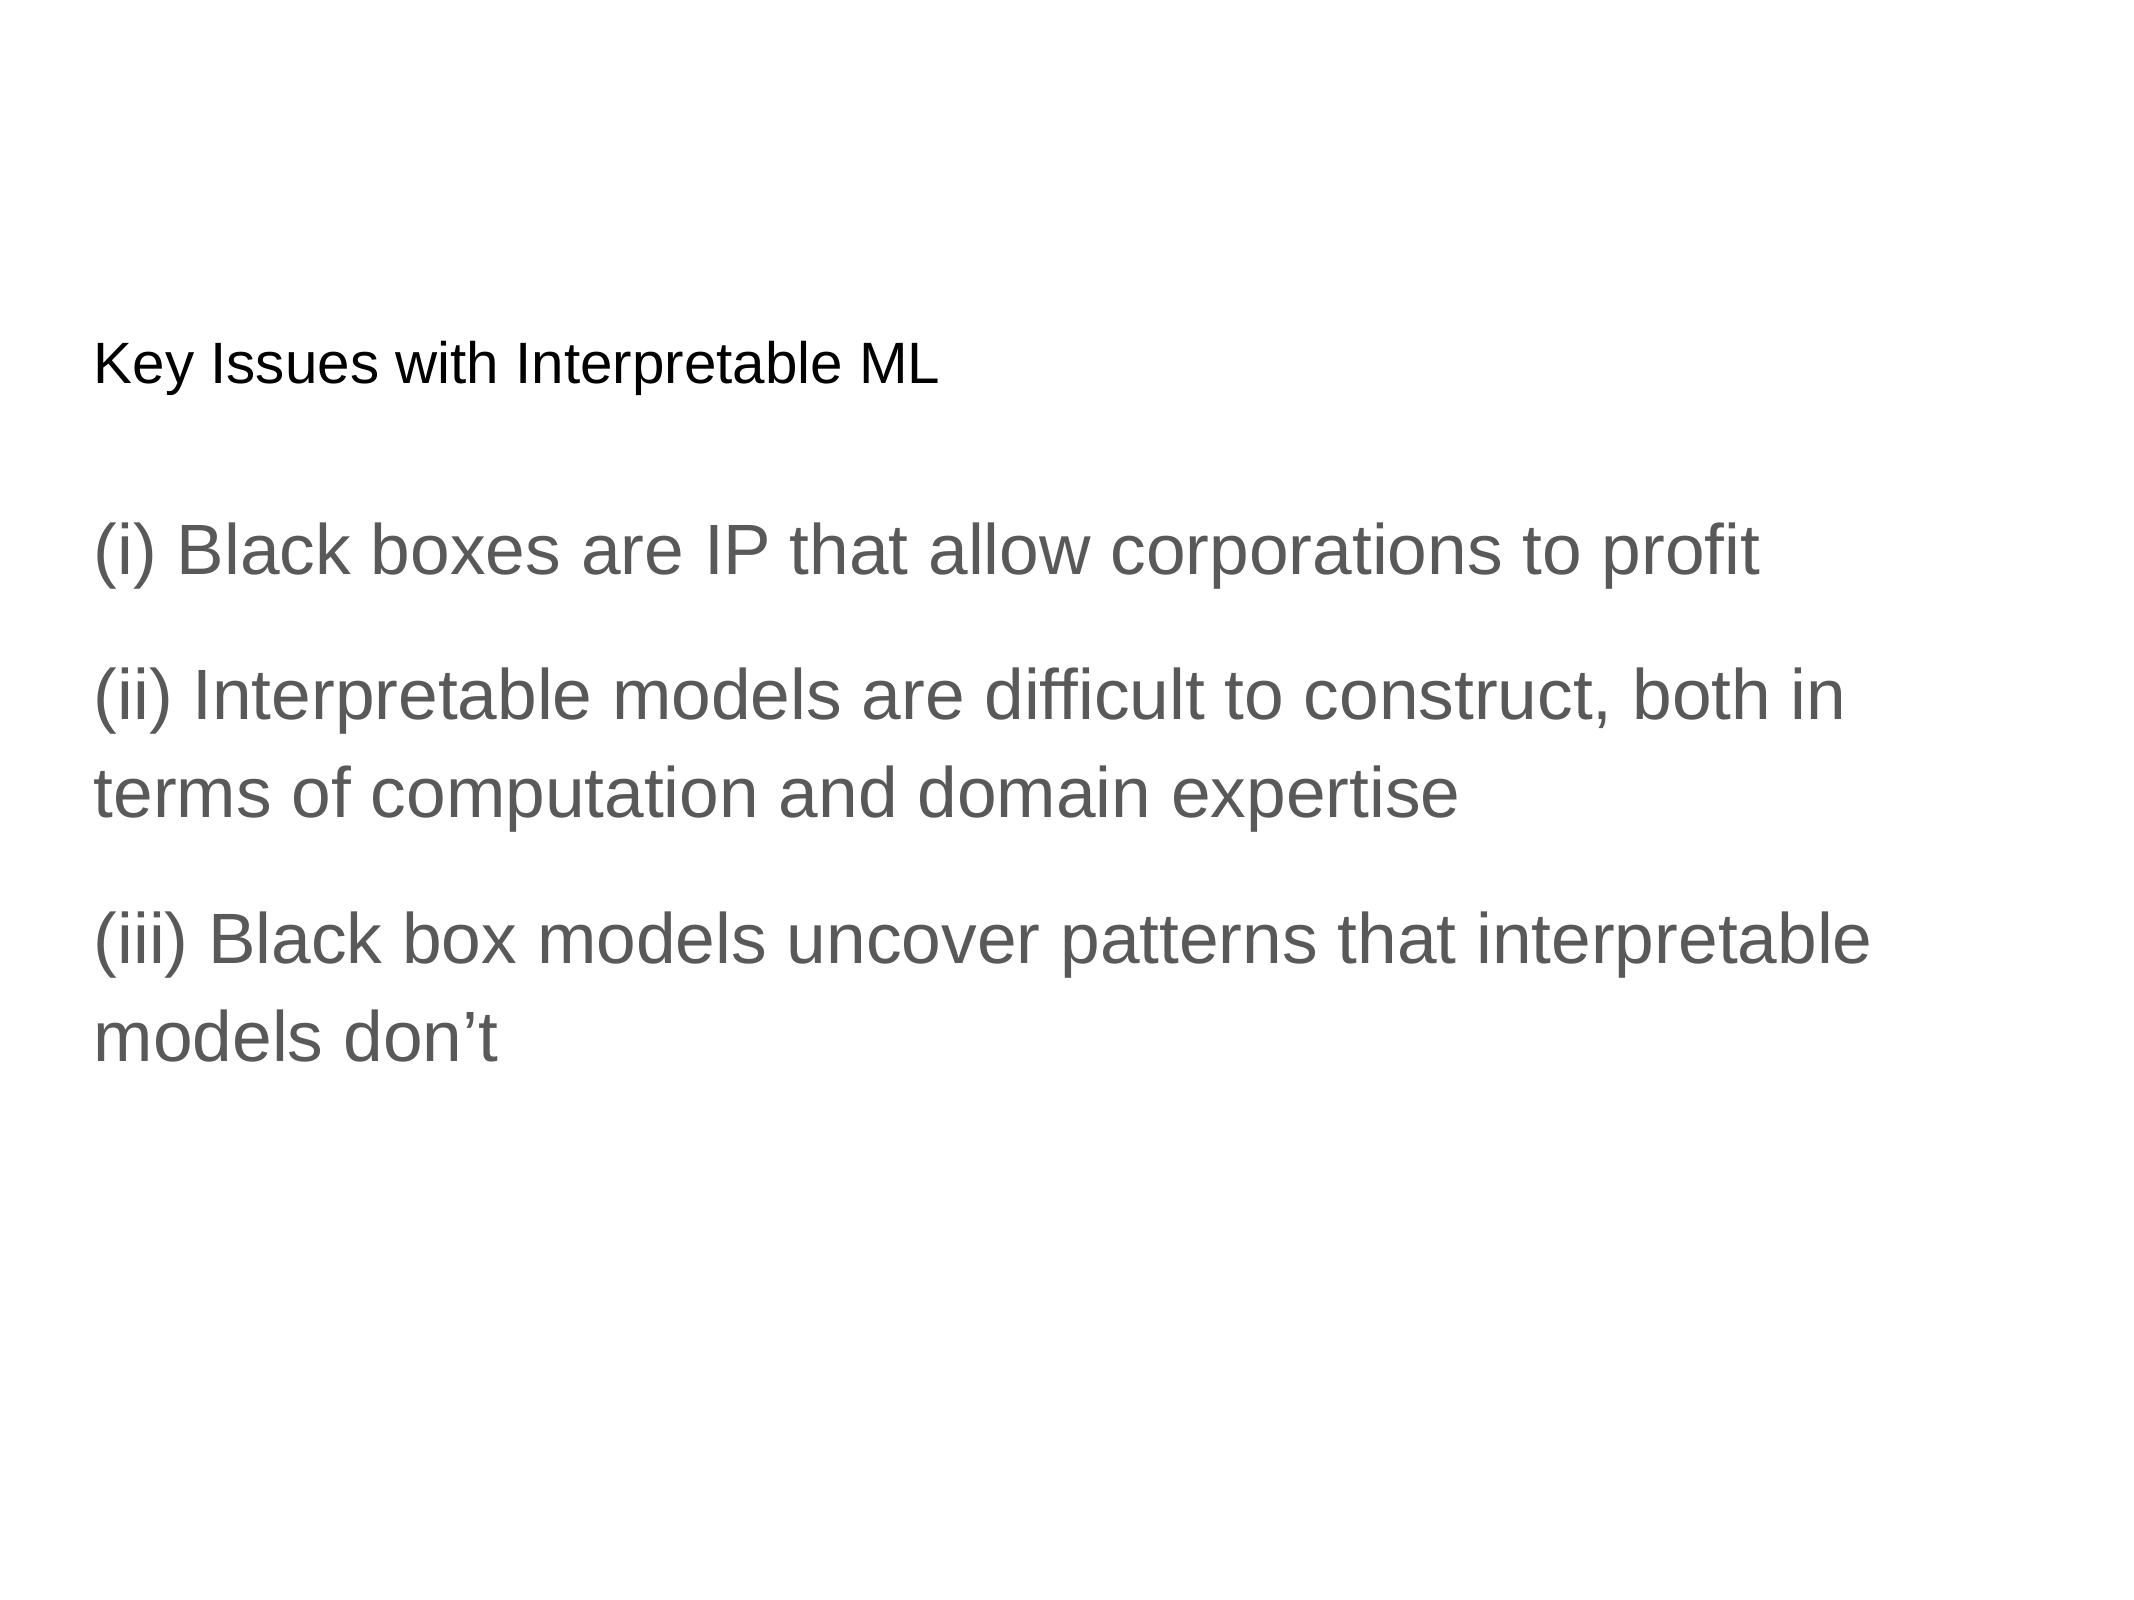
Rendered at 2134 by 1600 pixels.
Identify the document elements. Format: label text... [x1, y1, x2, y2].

title Key Issues with Interpretable ML [72, 303, 2061, 438]
list (i) Black boxes are IP that allow corporations to profit (ii) Interpretable models are difficult to construct, both in terms of computation and domain expertise (iii) Black box models uncover patterns that interpretable models don’t [72, 468, 2061, 1267]
